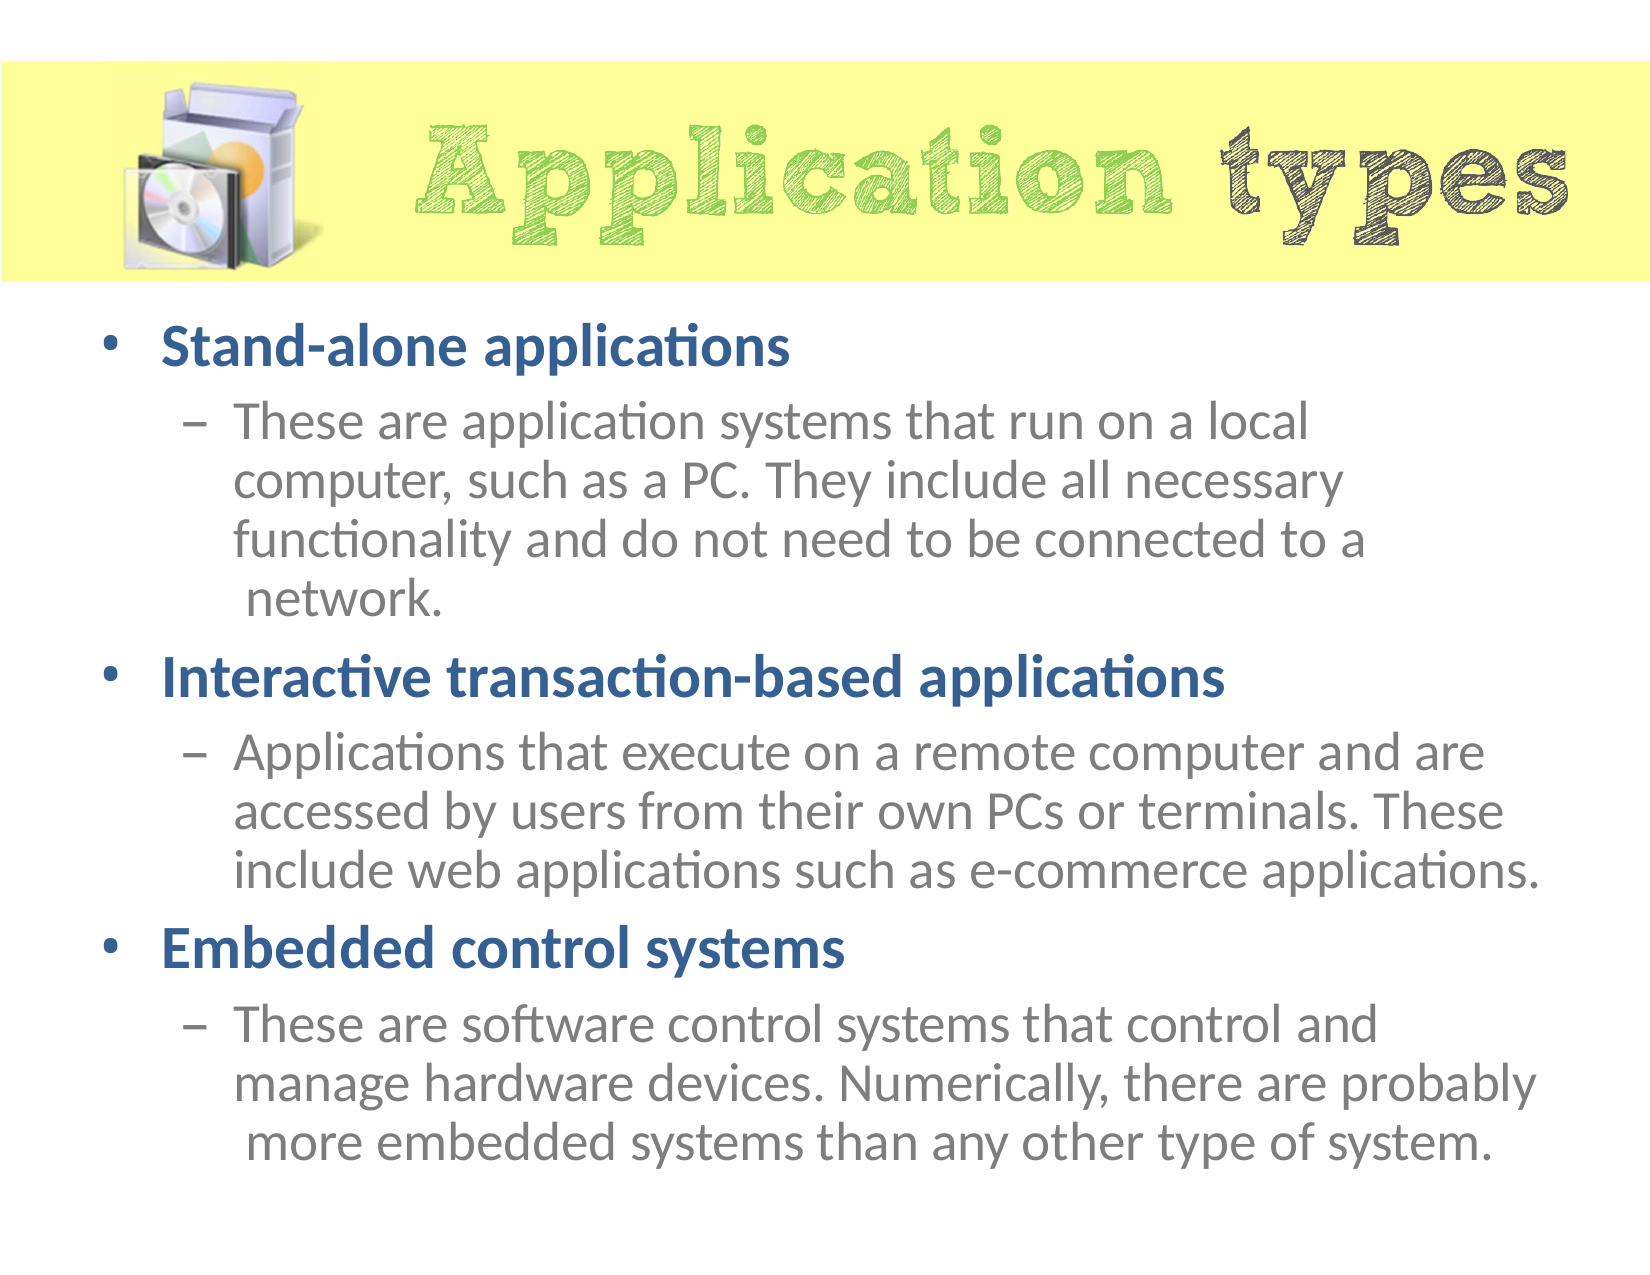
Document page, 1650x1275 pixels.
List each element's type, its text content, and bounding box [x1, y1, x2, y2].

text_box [1, 57, 1650, 282]
text_box Stand-alone applications These are application systems that run on a local computer, such as a PC. They include all necessary functionality and do not need to be connected to a network. Interactive transaction-based applications Applications that execute on a remote computer and are accessed by users from their own PCs or terminals. These include web applications such as e-commerce applications. Embedded control systems These are software control systems that control and manage hardware devices. Numerically, there are probably more embedded systems than any other type of system. [97, 294, 1549, 1172]
